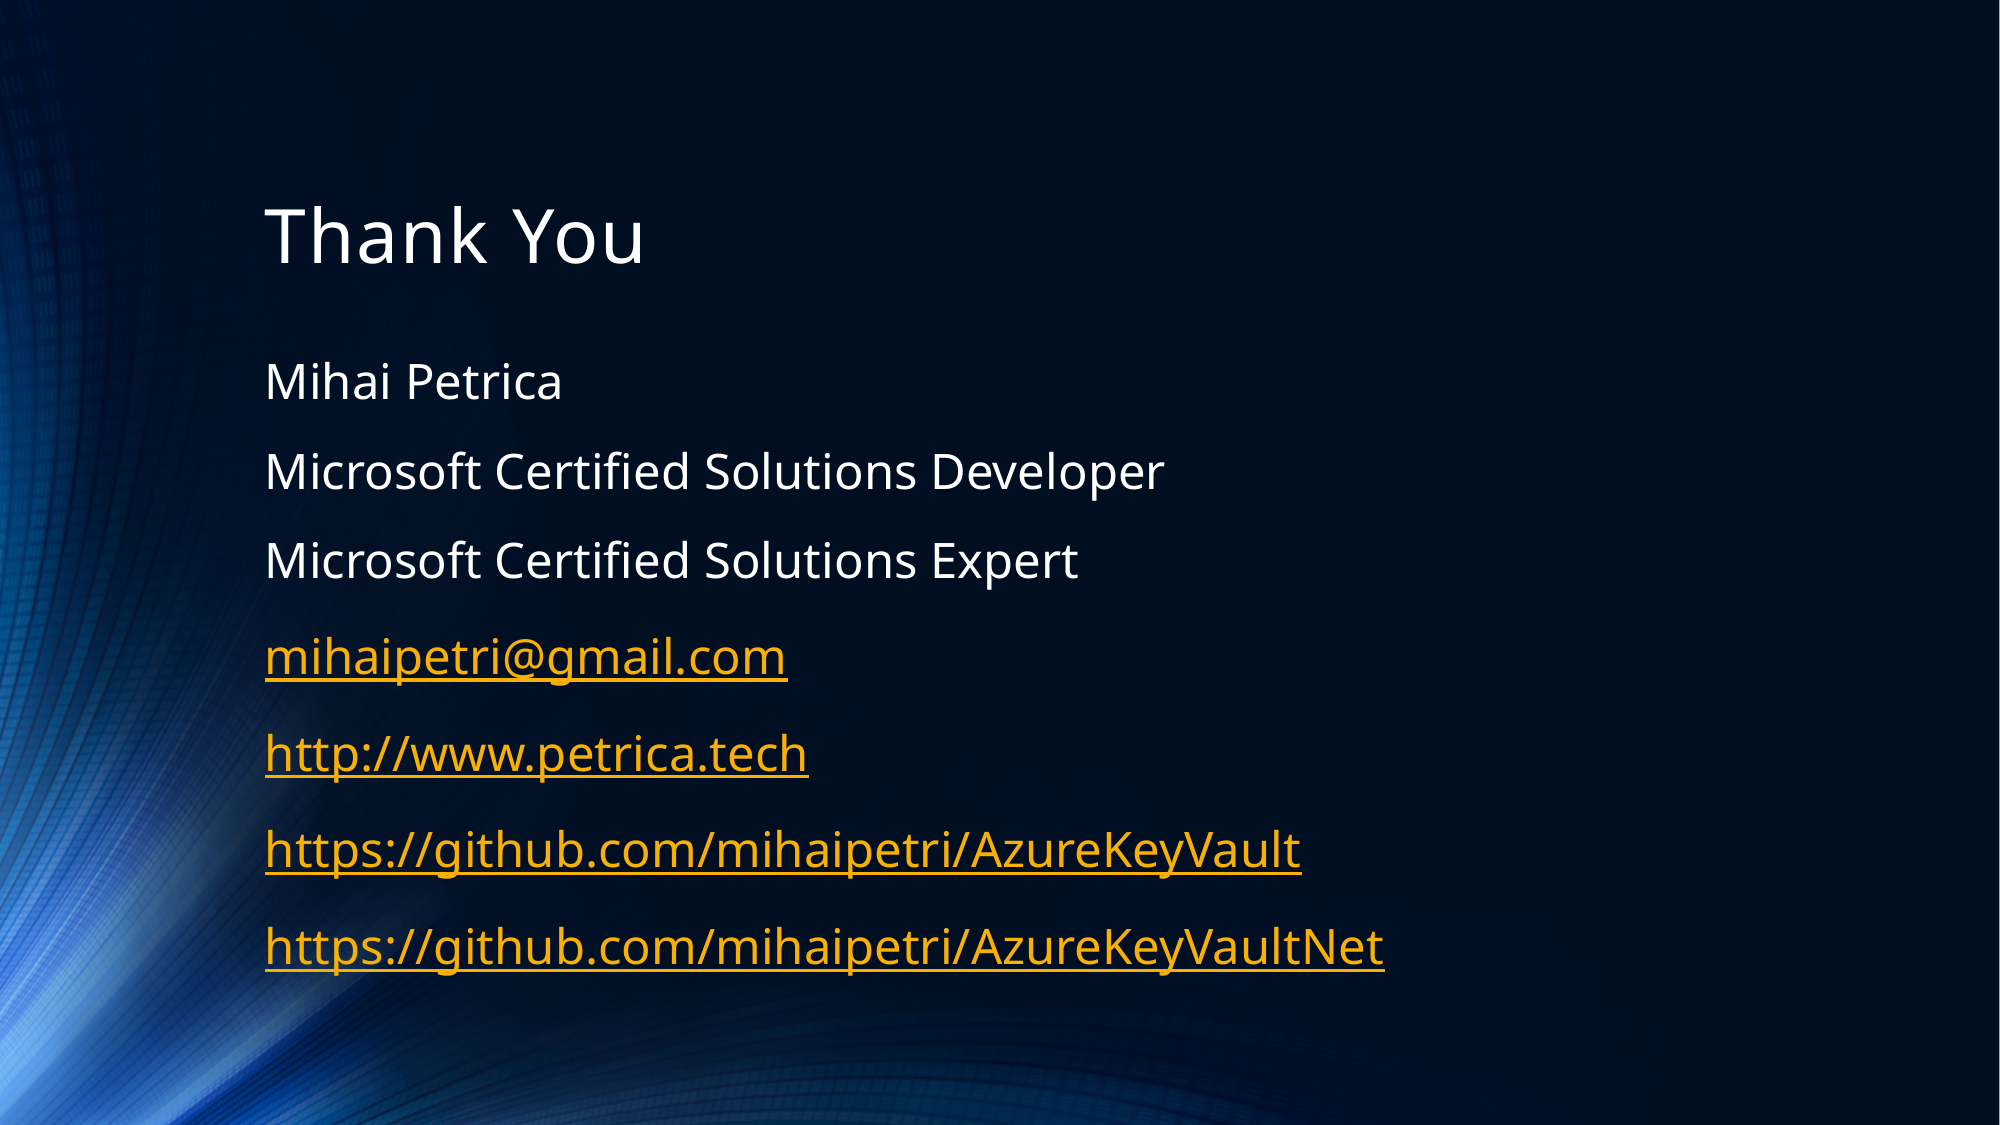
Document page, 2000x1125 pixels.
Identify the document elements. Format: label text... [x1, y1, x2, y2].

title Thank You [249, 62, 1750, 288]
picture [0, 0, 2000, 1125]
list Mihai Petrica Microsoft Certified Solutions Developer Microsoft Certified Solutions Expert mihaipetri@gmail.com http://www.petrica.tech https://github.com/mihaipetri/AzureKeyVault https://github.com/mihaipetri/AzureKeyVaultNet [249, 349, 1749, 988]
